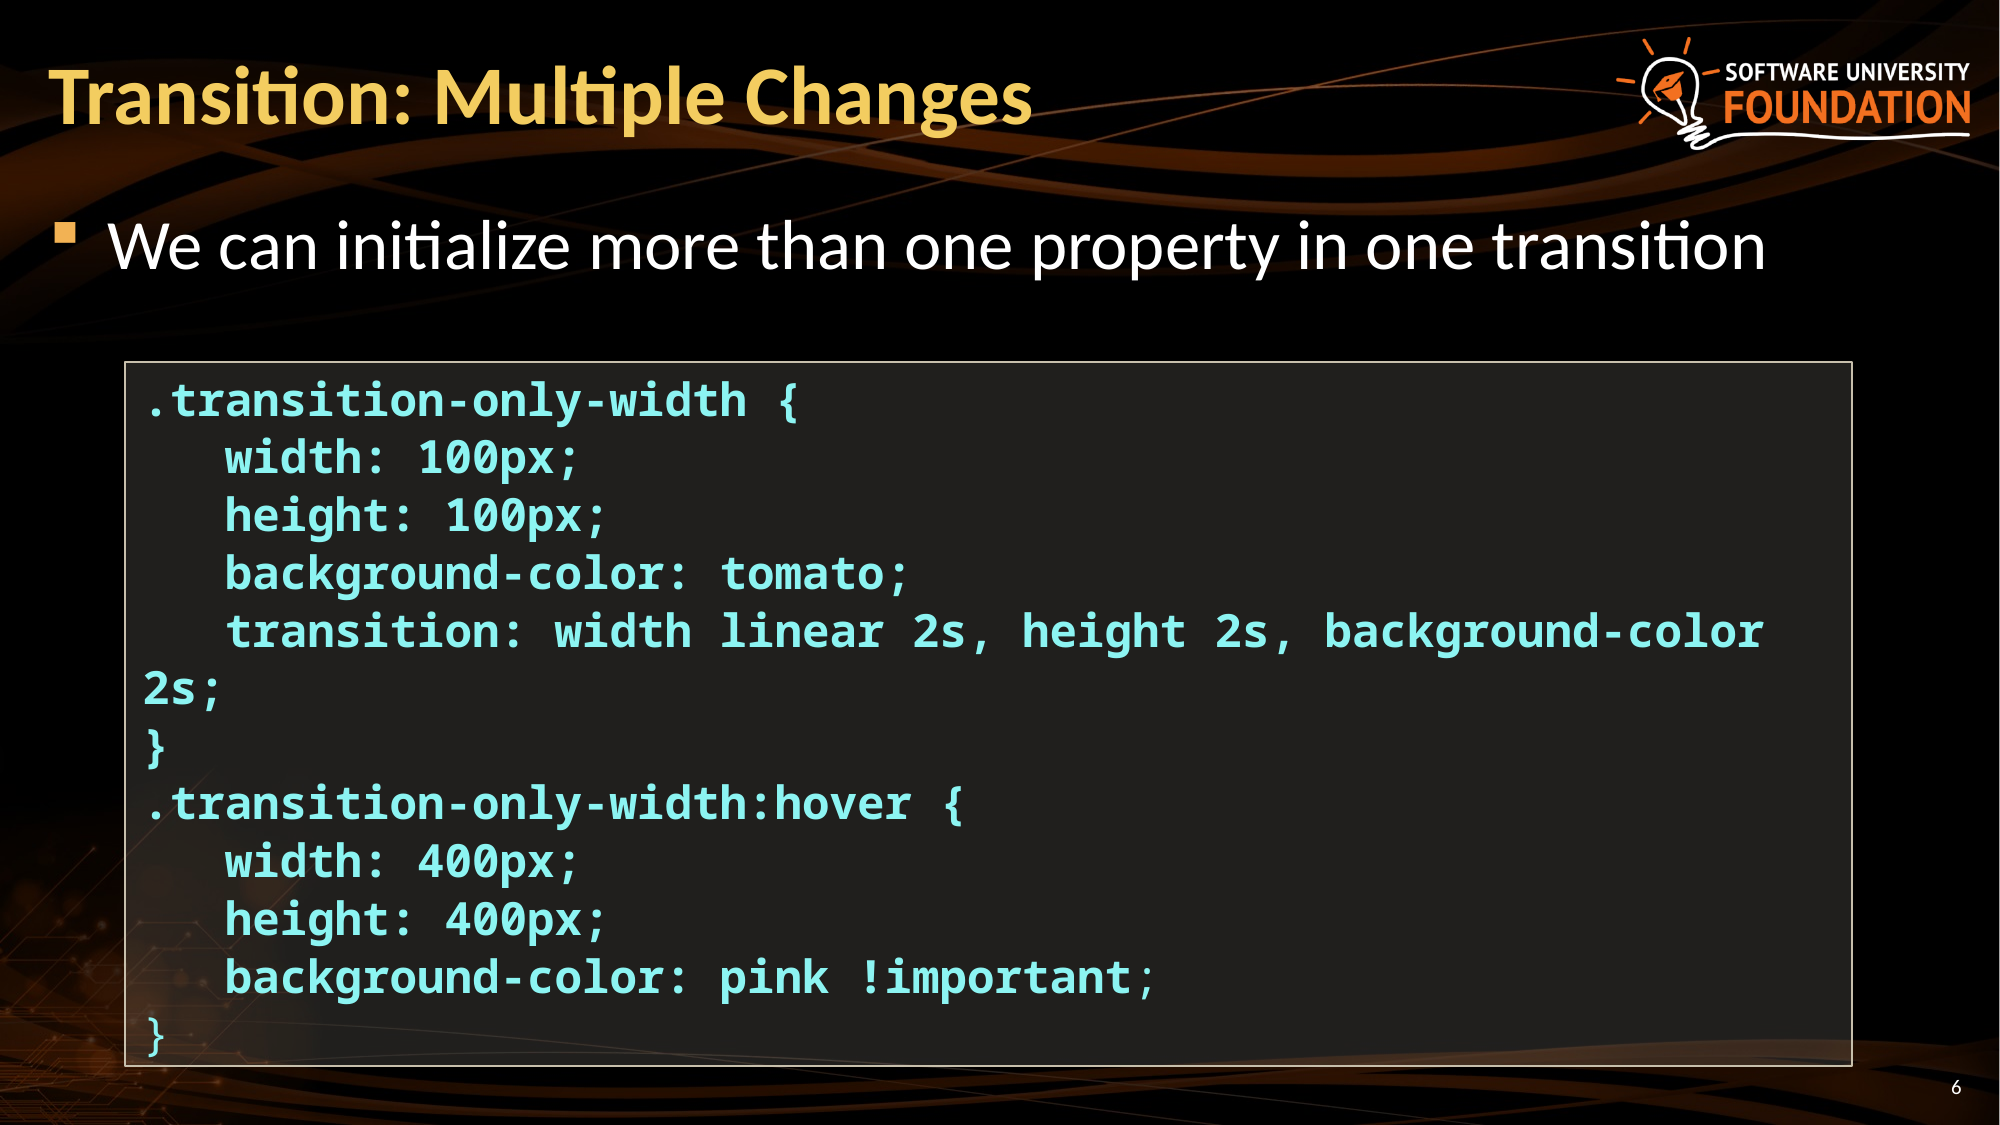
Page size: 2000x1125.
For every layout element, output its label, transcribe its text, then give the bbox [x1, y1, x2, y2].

text_box .transition-only-width { width: 100px; height: 100px; background-color: tomato; transition: width linear 2s, height 2s, background-color 2s; } .transition-only-width:hover { width: 400px; height: 400px; background-color: pink !important; } [124, 361, 1852, 1066]
list We can initialize more than one property in one transition [31, 188, 1968, 1103]
title Transition: Multiple Changes [30, 6, 1602, 189]
picture [0, 0, 2000, 1125]
slide_number 6 [1897, 1070, 1968, 1103]
